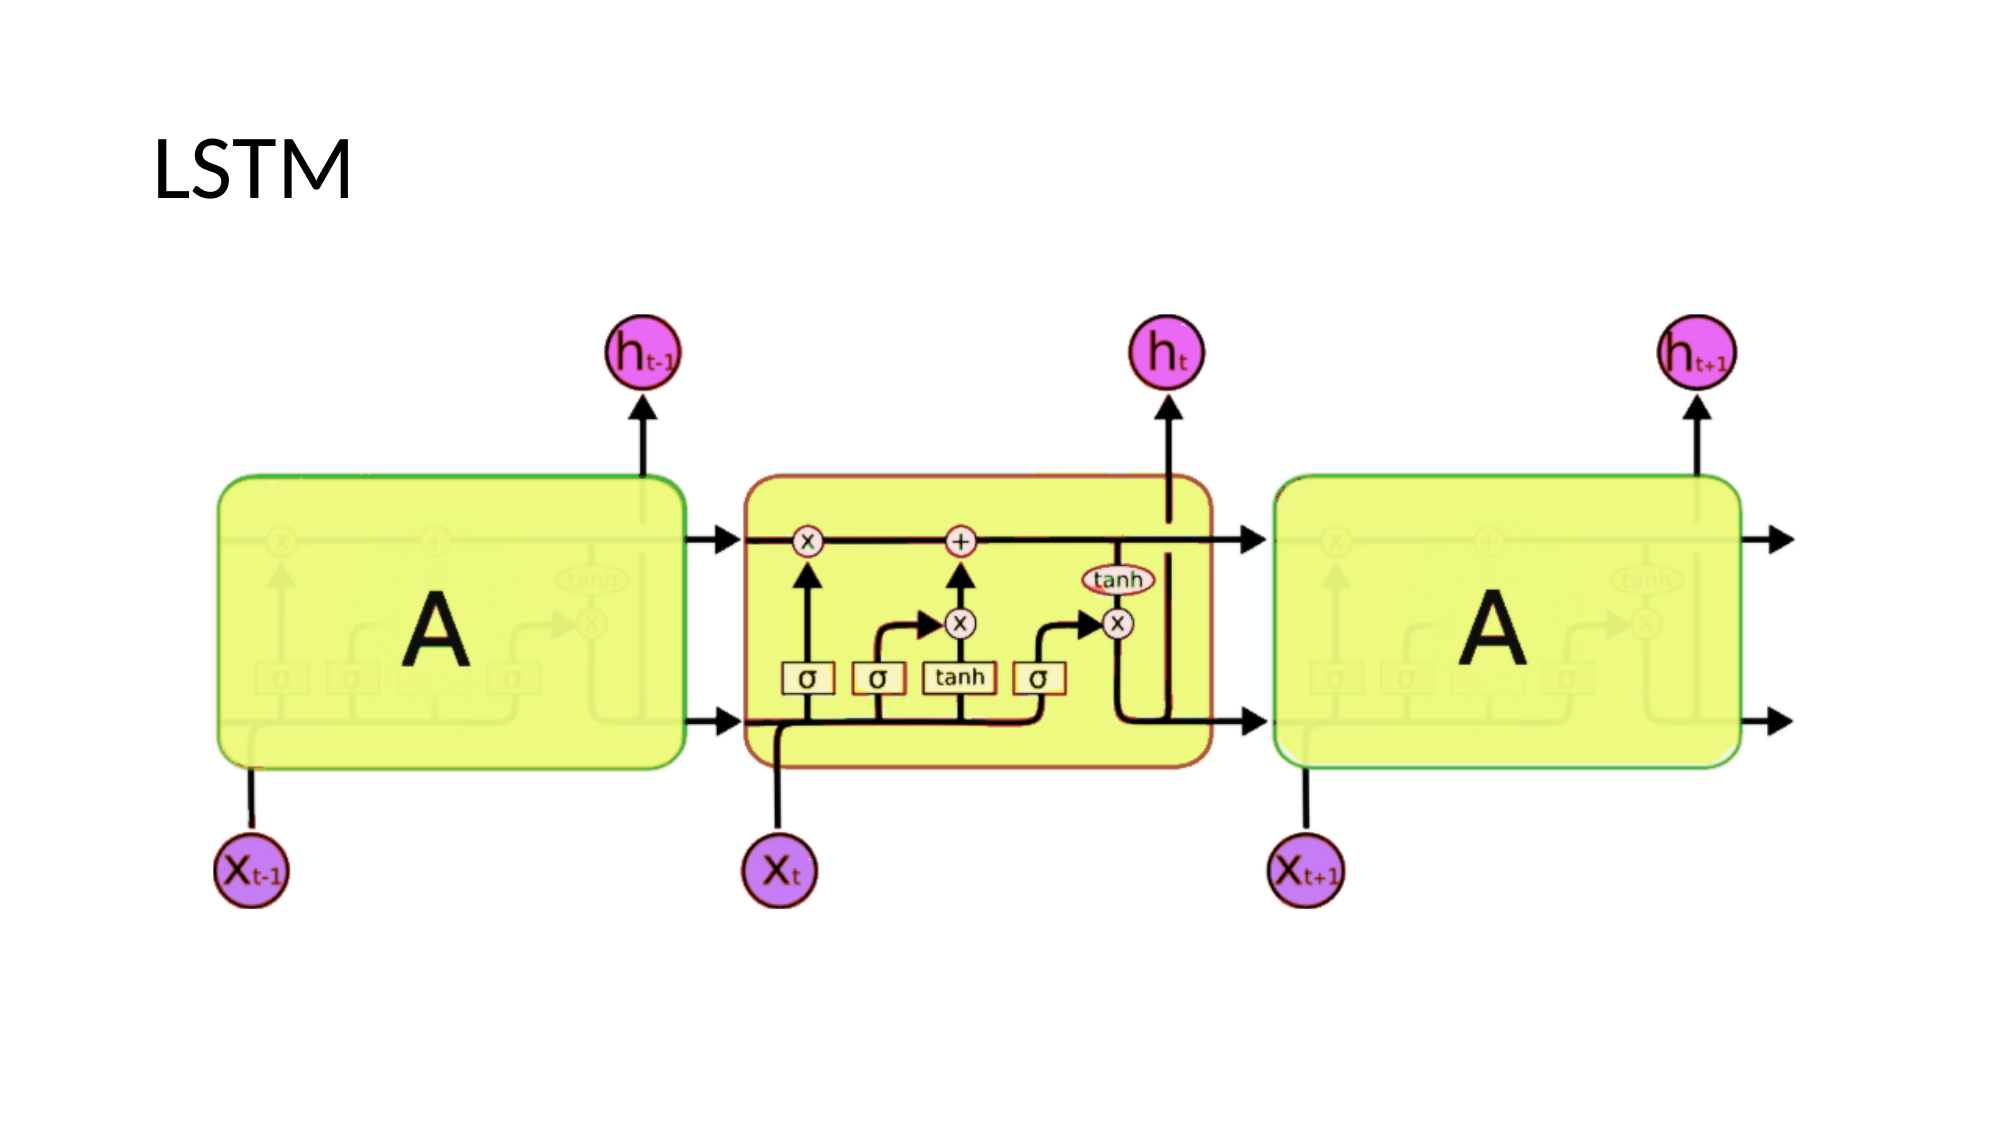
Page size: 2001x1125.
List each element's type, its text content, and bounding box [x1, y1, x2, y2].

title LSTM [137, 59, 1863, 278]
picture [148, 276, 1852, 931]
